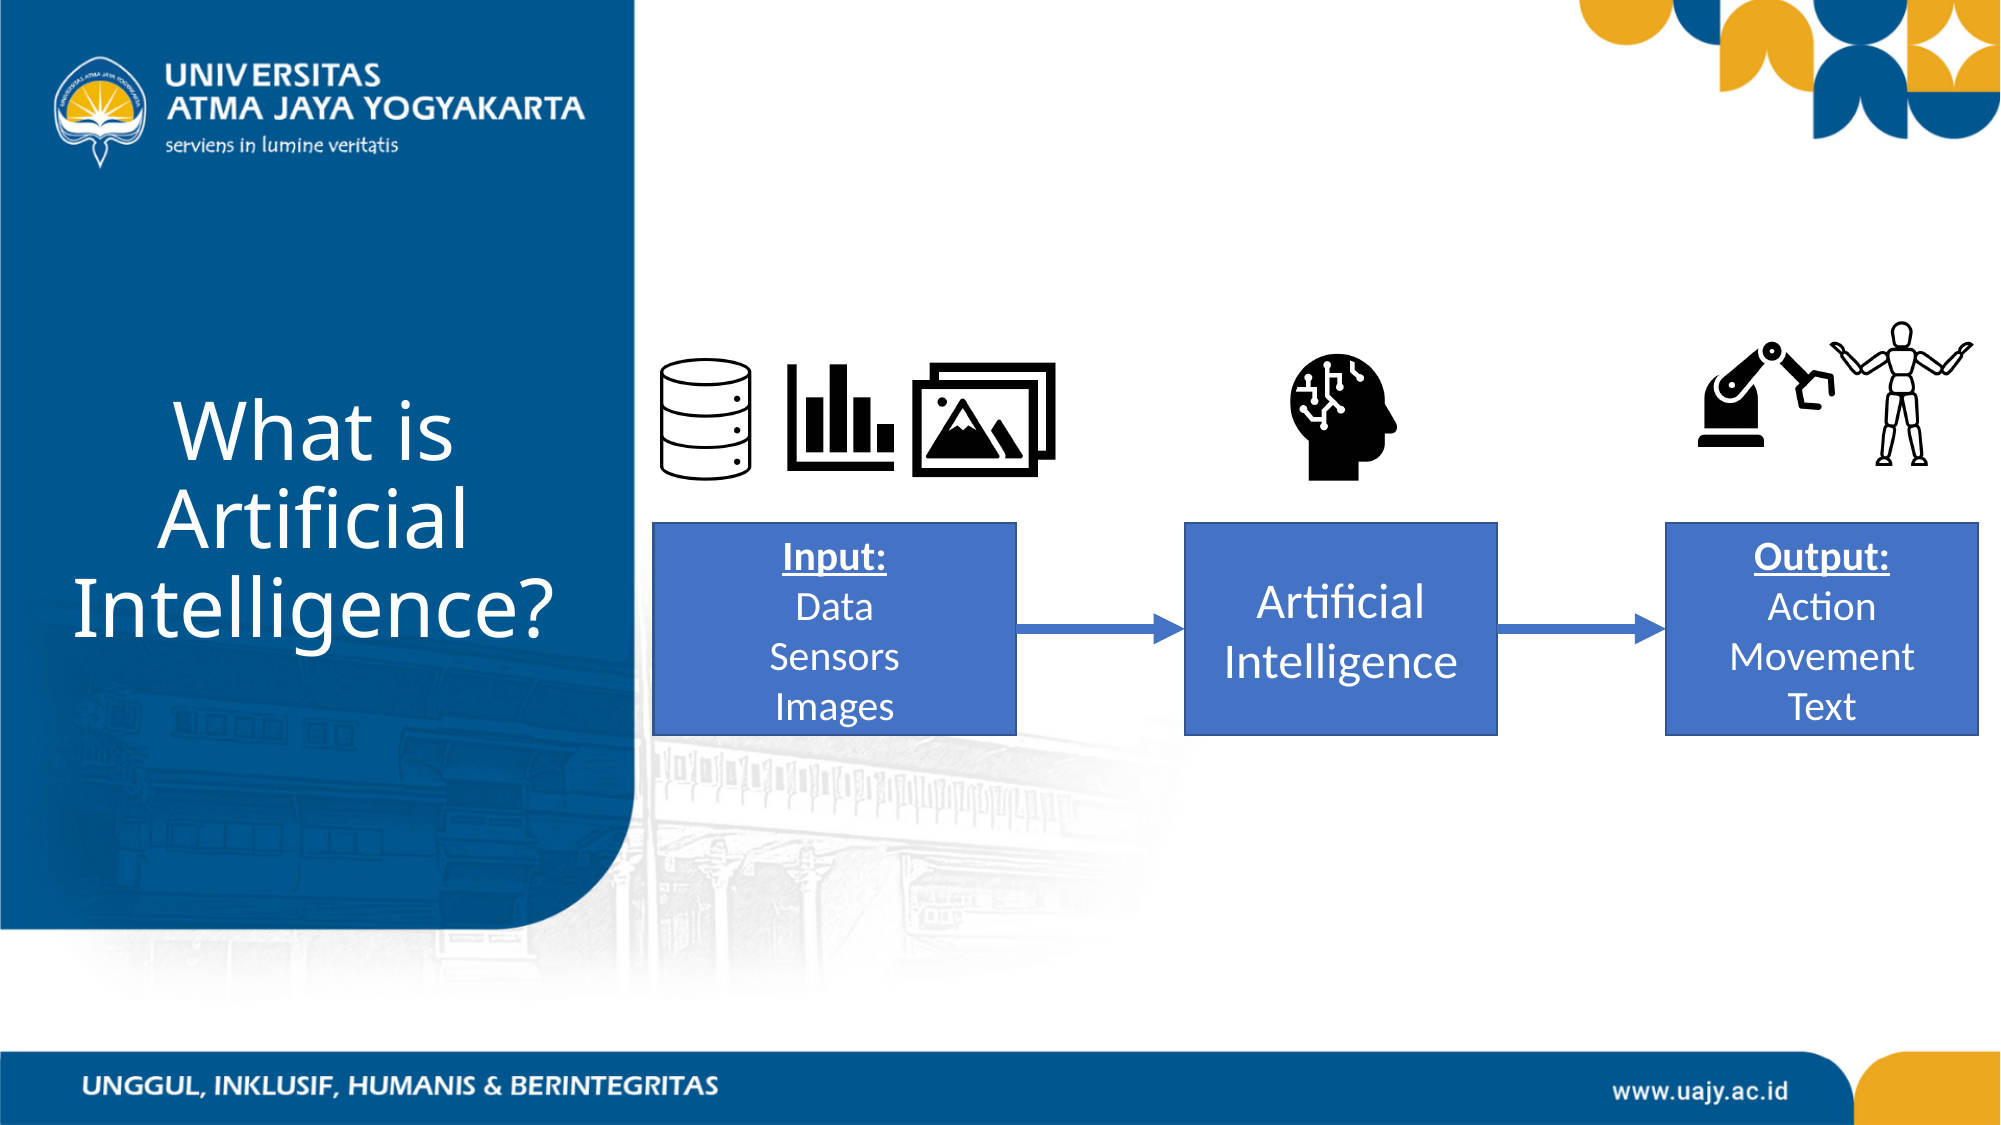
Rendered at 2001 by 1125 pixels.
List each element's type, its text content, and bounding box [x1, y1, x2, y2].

text_box Input: Data Sensors Images [652, 522, 1017, 736]
text_box Output: Action Movement Text [1665, 522, 1979, 736]
text_box Artificial Intelligence [1184, 522, 1498, 736]
title What is Artificial Intelligence? [54, 369, 574, 677]
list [916, 342, 1060, 493]
picture [0, 0, 2001, 1125]
